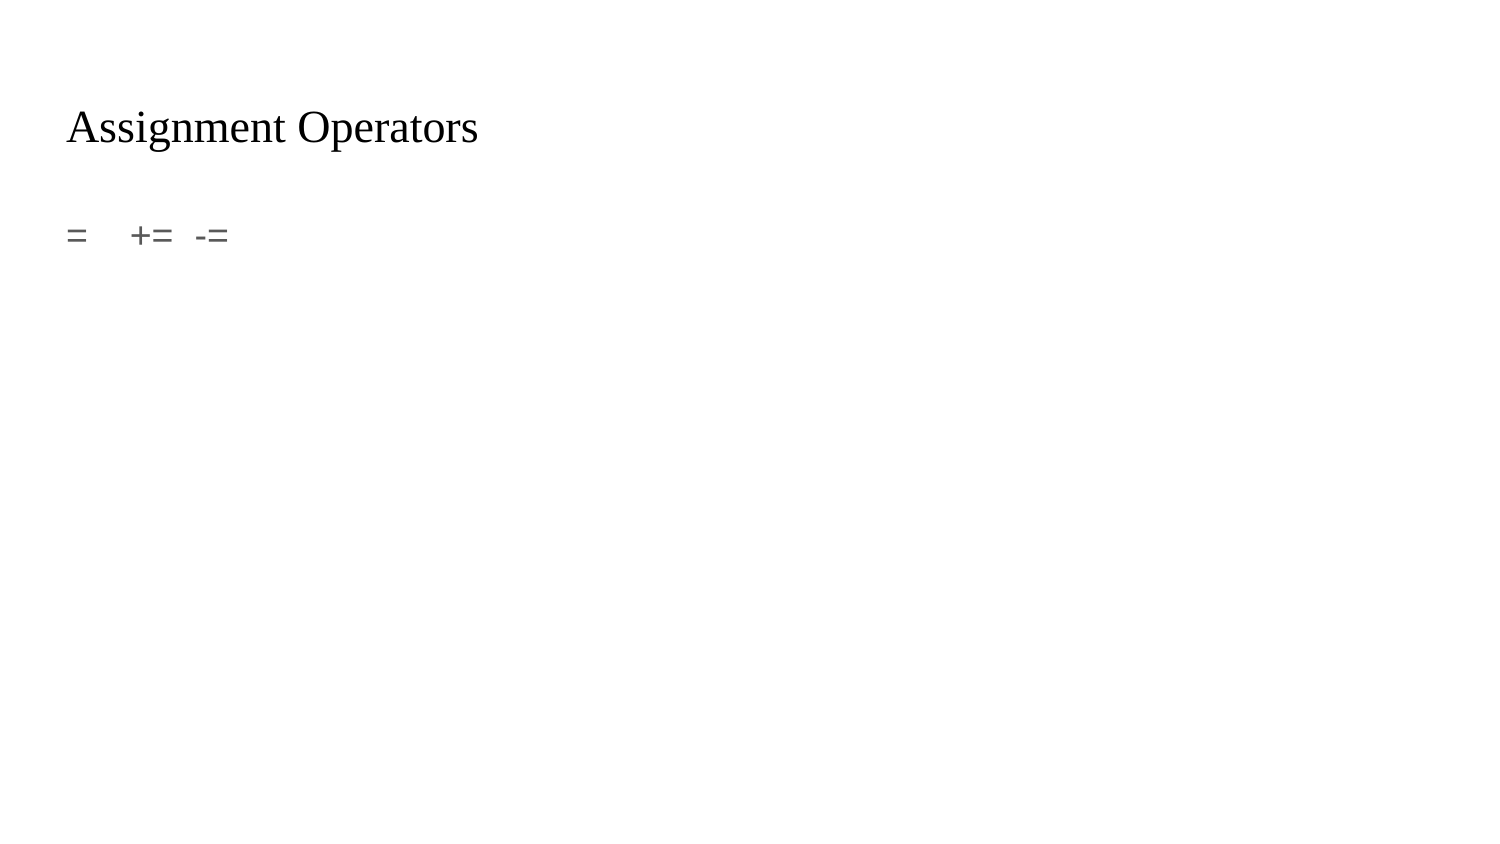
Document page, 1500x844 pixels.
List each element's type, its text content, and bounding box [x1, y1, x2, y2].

list = += -= [51, 189, 1449, 750]
title Assignment Operators [51, 72, 1449, 167]
